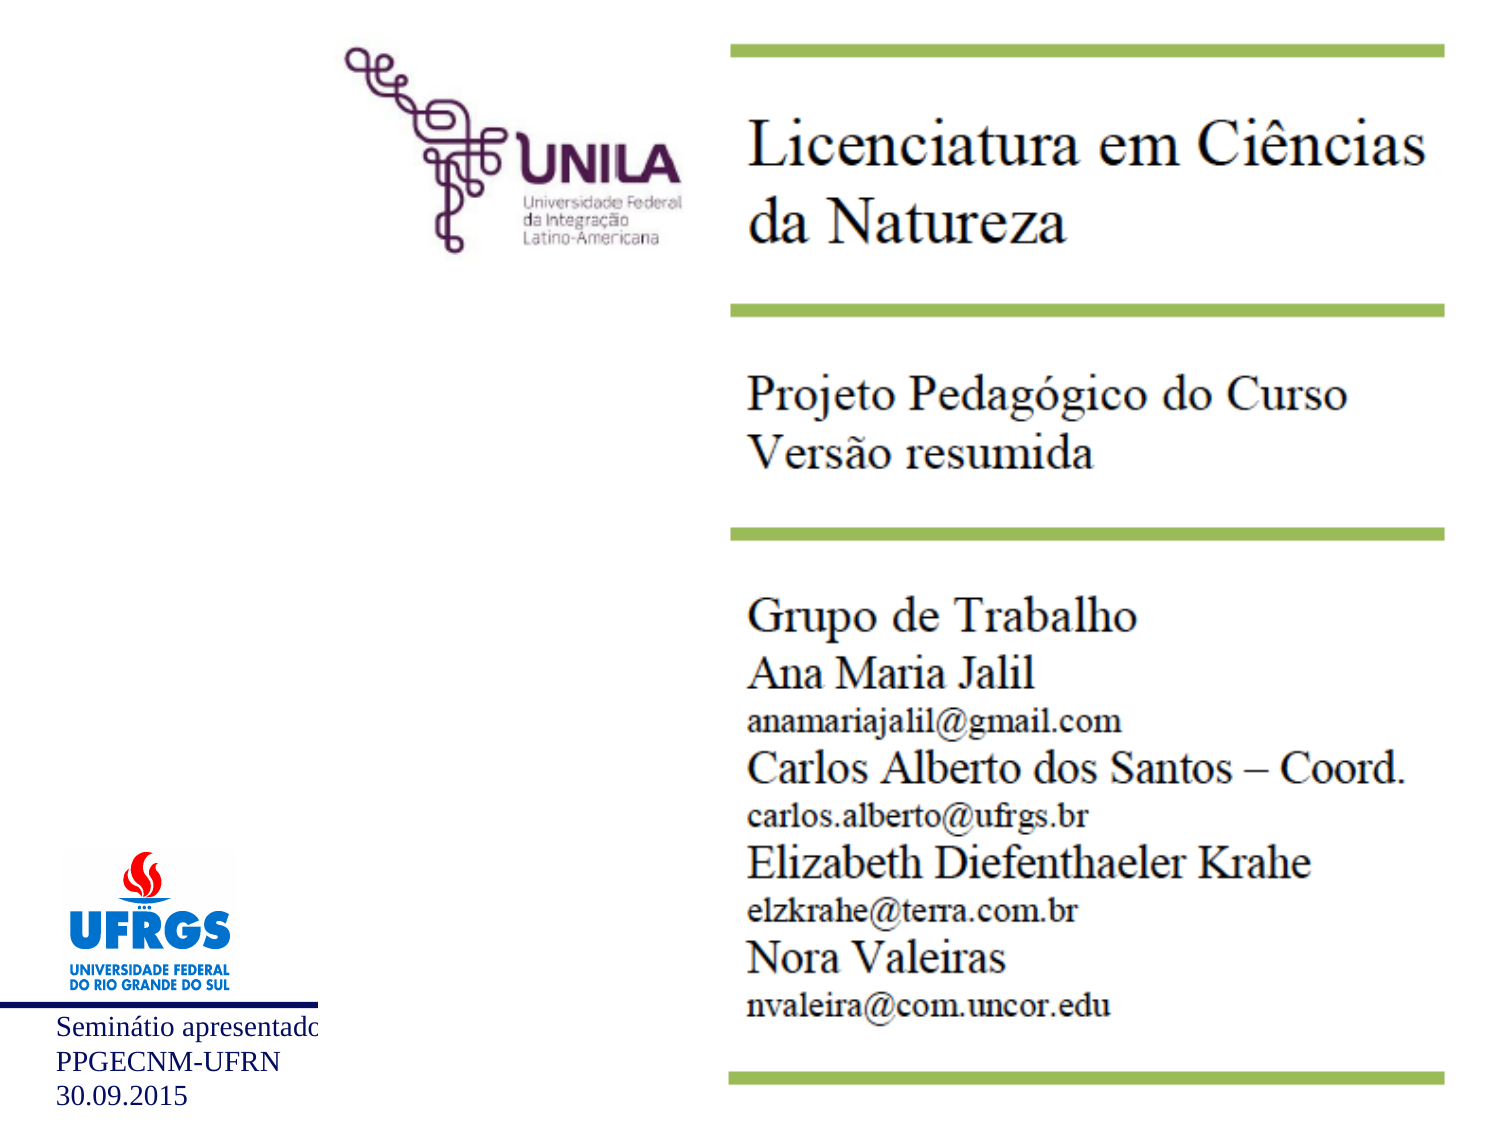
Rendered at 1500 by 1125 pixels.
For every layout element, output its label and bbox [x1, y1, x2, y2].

picture [62, 849, 237, 999]
picture [317, 0, 1500, 1125]
